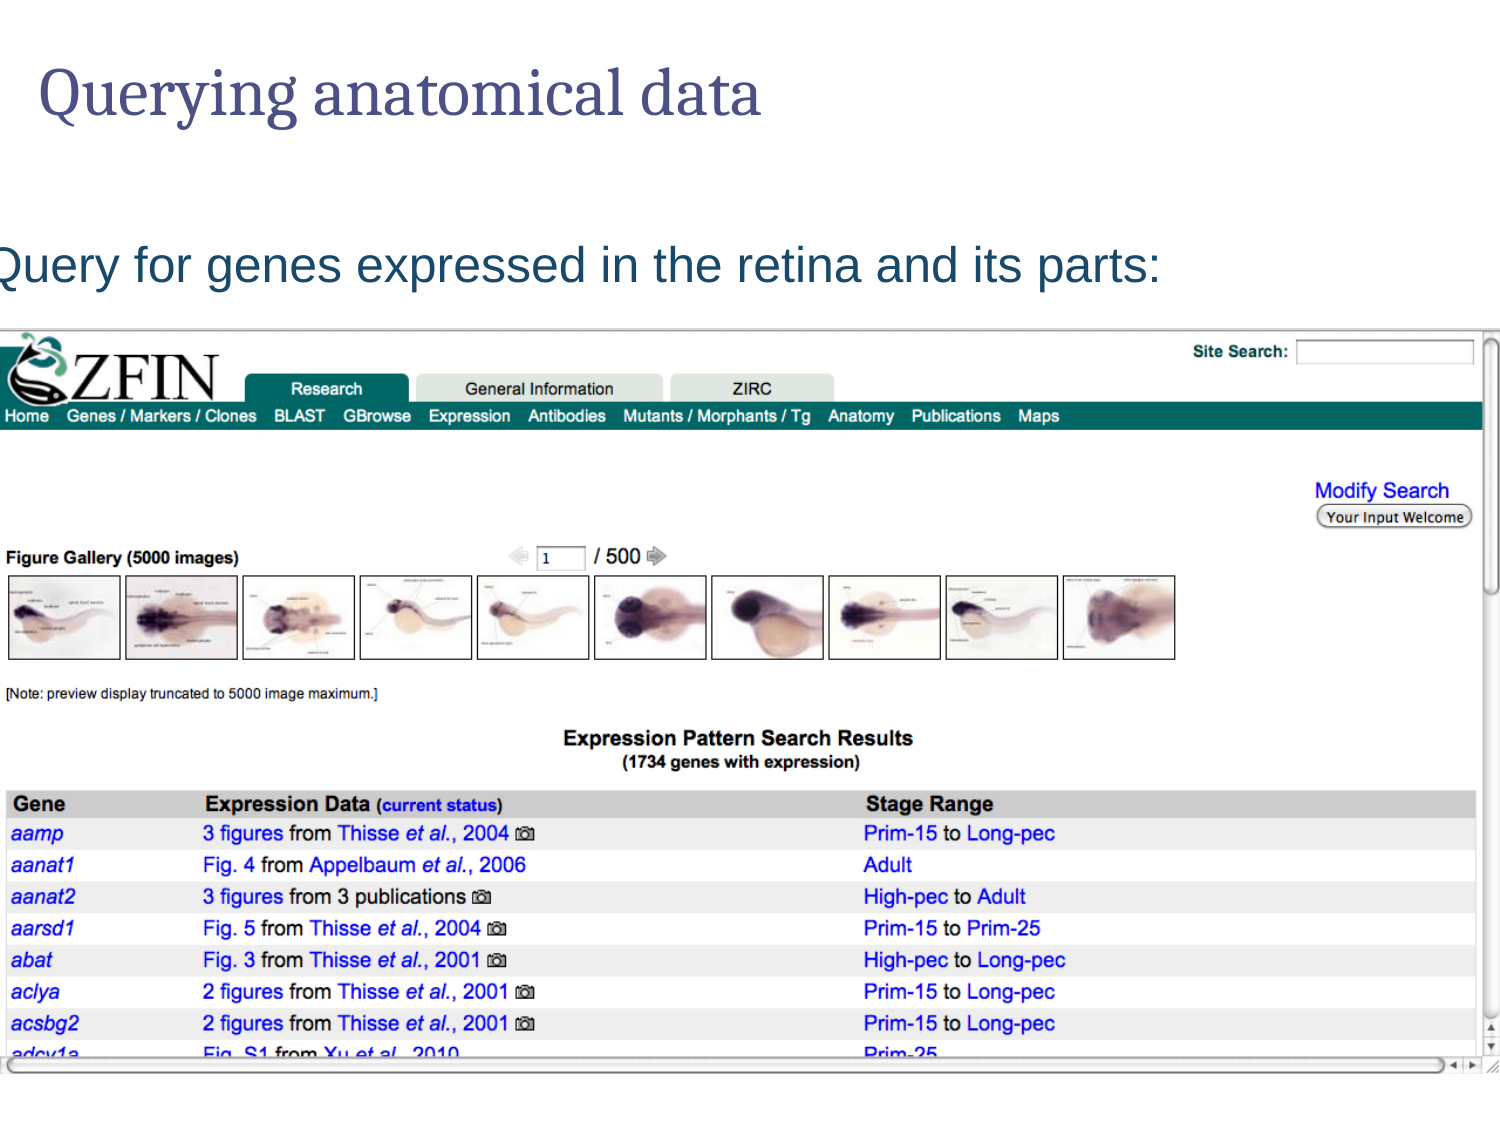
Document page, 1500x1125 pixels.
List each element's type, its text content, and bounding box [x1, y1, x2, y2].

text_box Query for genes expressed in the retina and its parts: [0, 224, 1178, 300]
picture [0, 328, 1500, 1074]
title Querying anatomical data [24, 0, 1375, 188]
